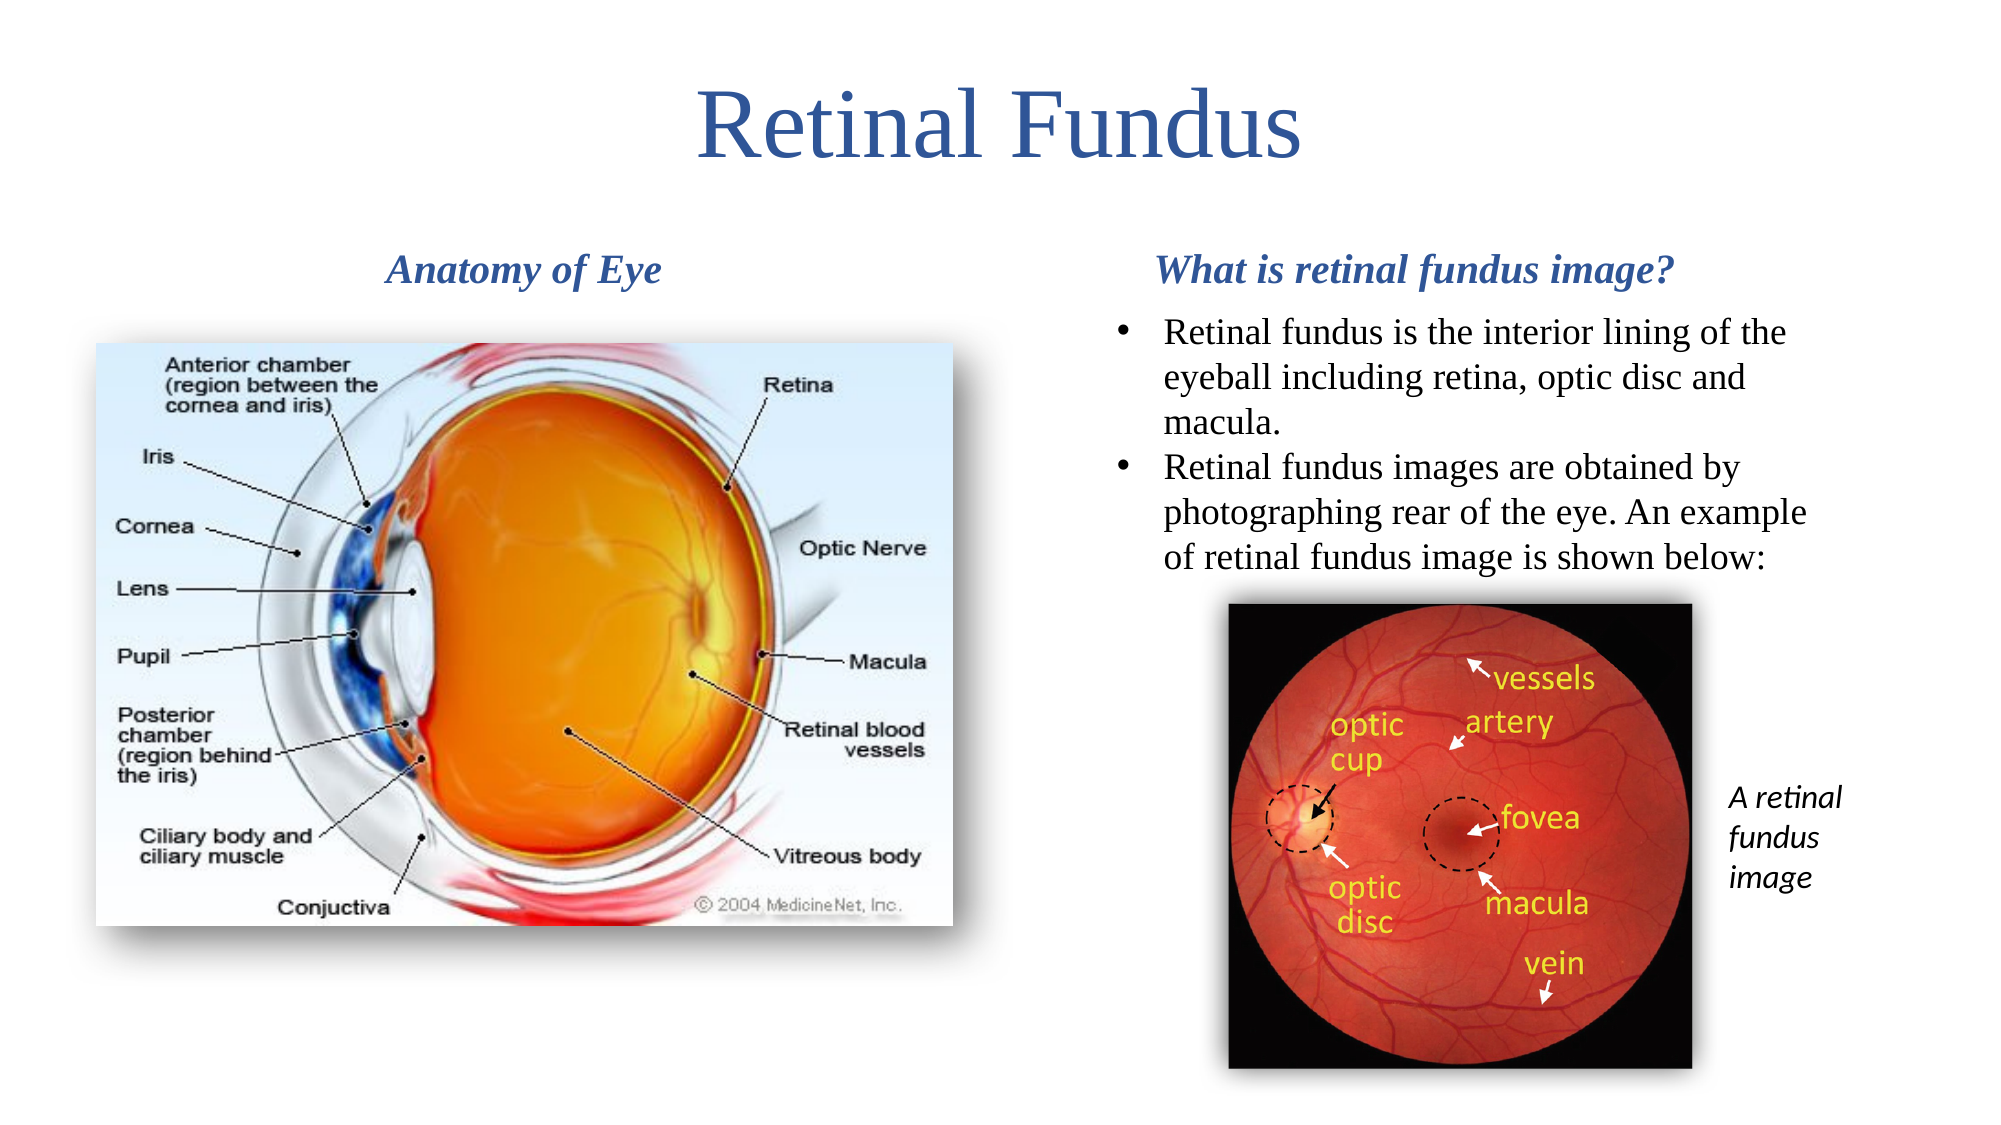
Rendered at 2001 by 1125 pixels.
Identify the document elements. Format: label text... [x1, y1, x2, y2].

text_box Retinal Fundus [113, 61, 1887, 190]
text_box A retinal fundus image [1713, 767, 1878, 903]
text_box Anatomy of Eye [371, 234, 678, 299]
text_box Retinal fundus is the interior lining of the eyeball including retina, optic disc and macula. Retinal fundus images are obtained by photographing rear of the eye. An example of retinal fundus image is shown below: [1101, 299, 1863, 585]
picture [1228, 602, 1693, 1069]
picture [95, 343, 953, 926]
text_box What is retinal fundus image? [1138, 234, 1692, 299]
